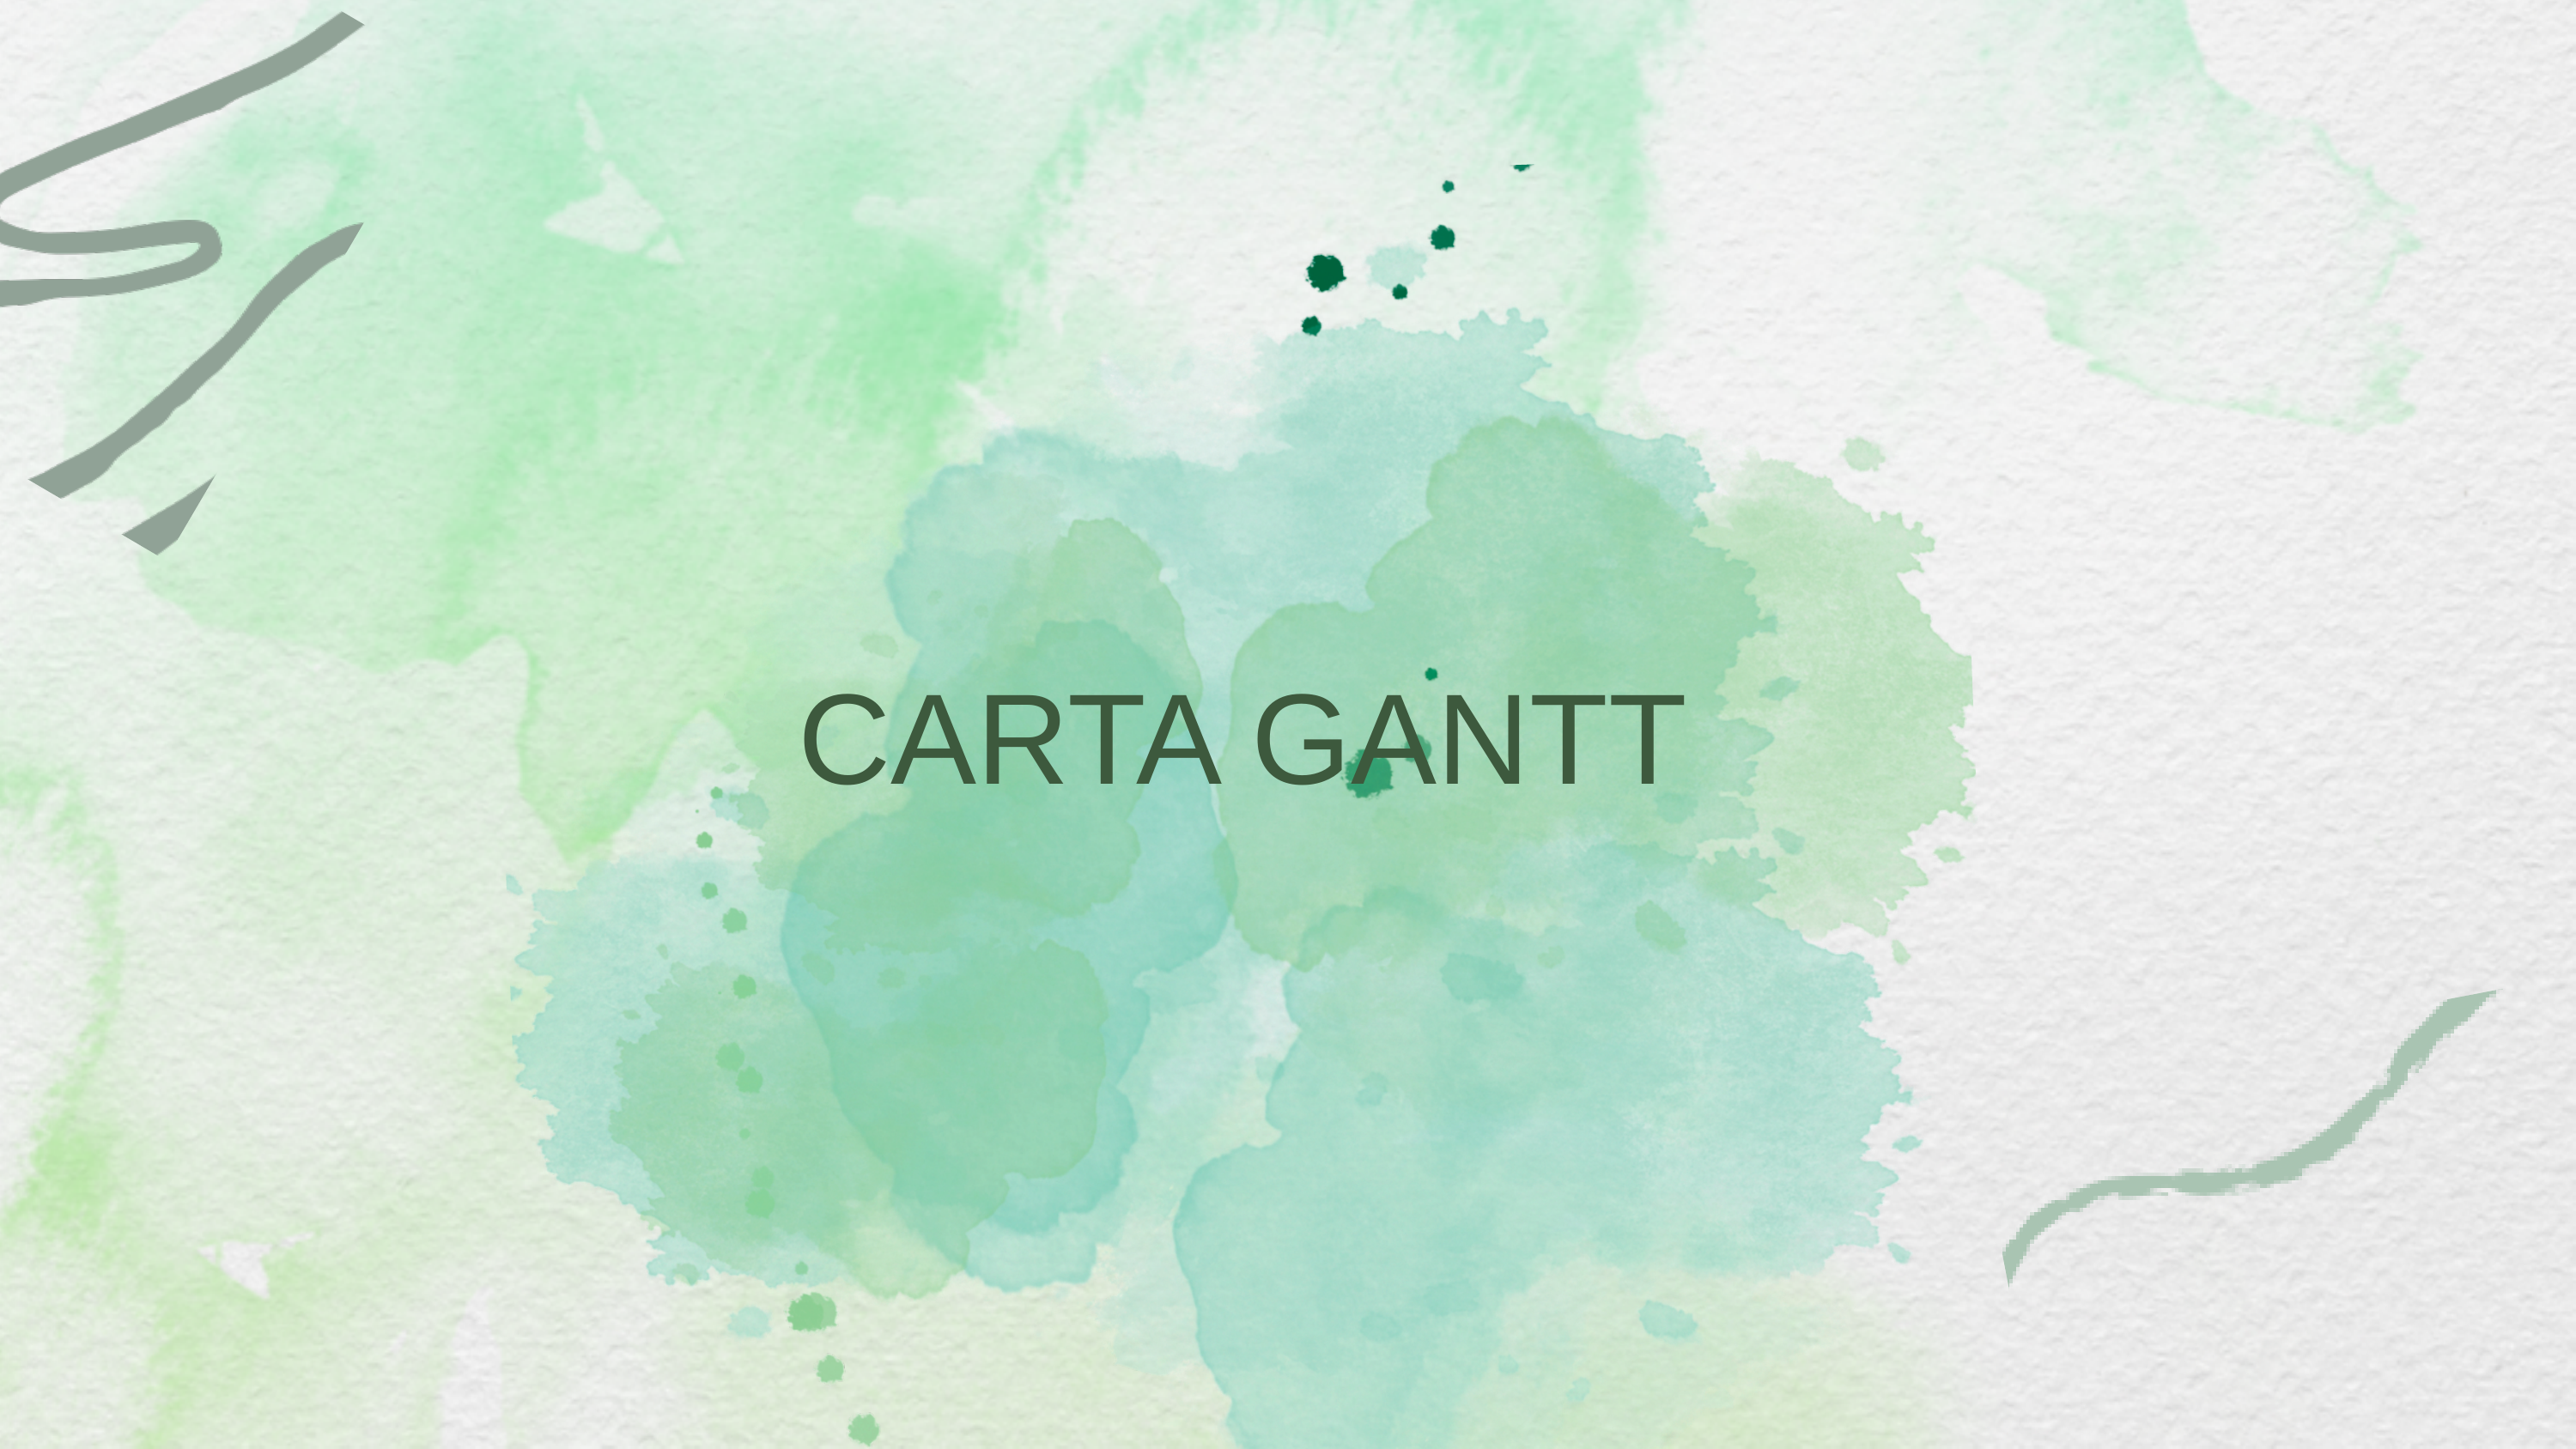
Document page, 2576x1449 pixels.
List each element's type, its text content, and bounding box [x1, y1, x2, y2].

text_box [503, 810, 2002, 1449]
text_box CARTA GANTT [167, 593, 2319, 810]
text_box [0, 0, 2576, 1449]
text_box [480, 148, 1970, 593]
text_box [1988, 974, 2576, 1449]
text_box [0, 0, 451, 561]
